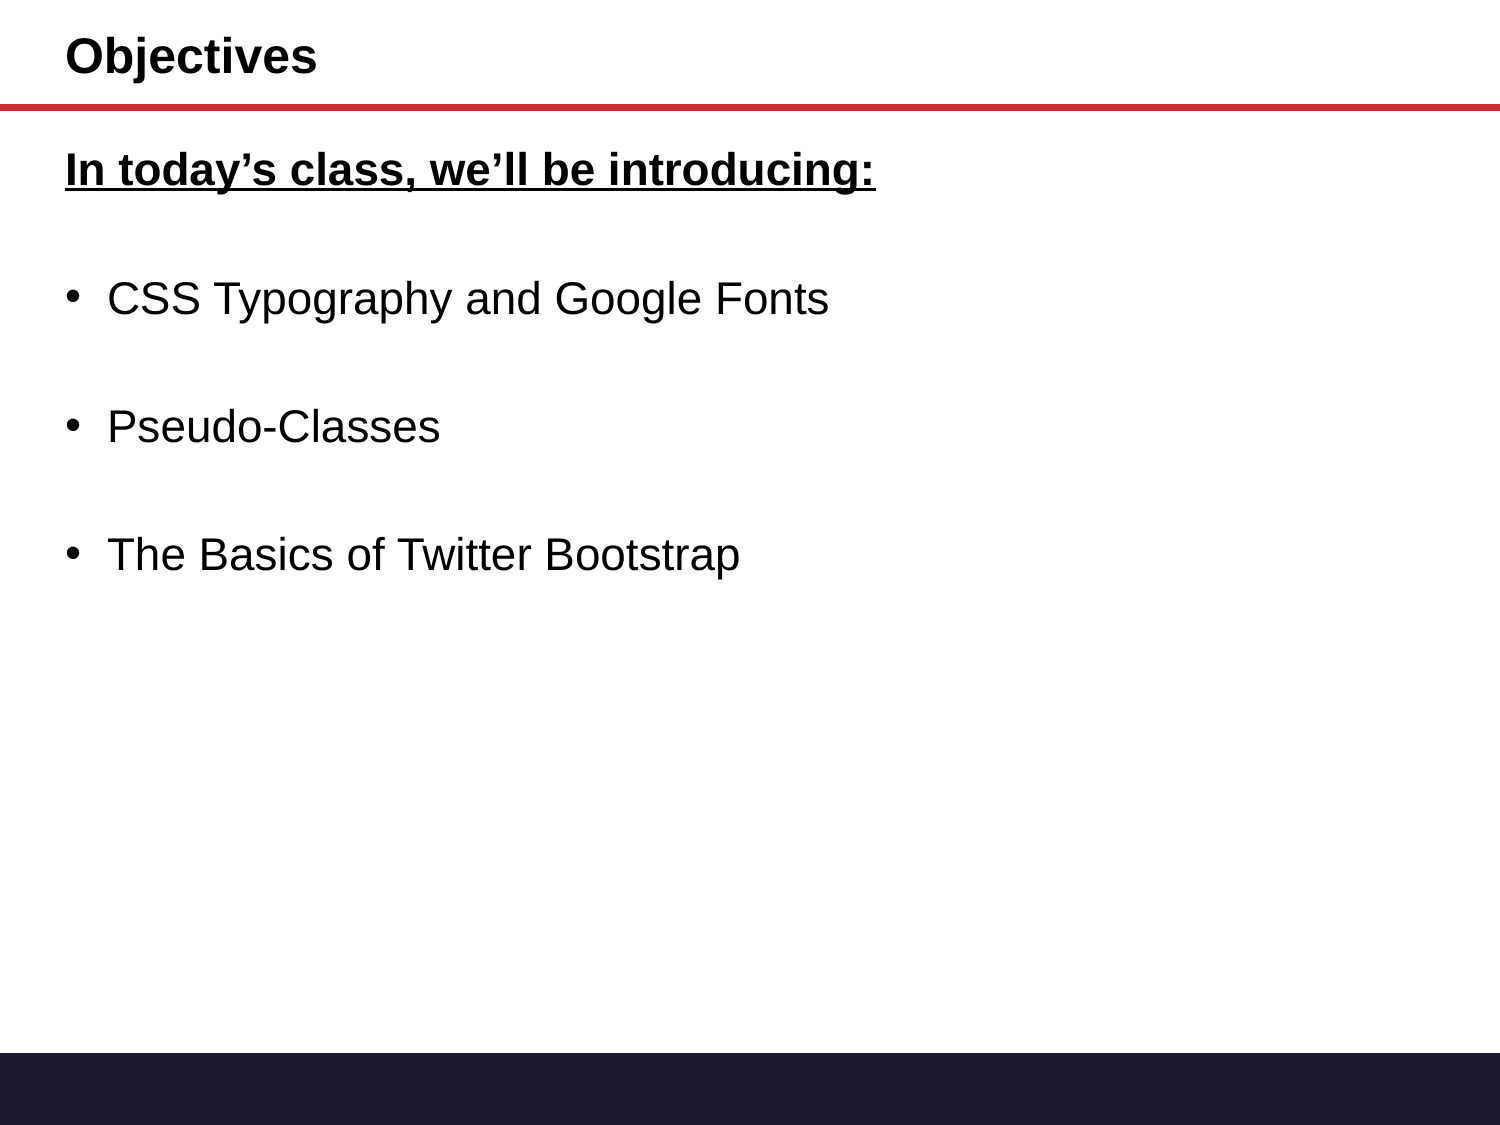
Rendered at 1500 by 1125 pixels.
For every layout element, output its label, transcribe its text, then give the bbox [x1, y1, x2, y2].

text_box In today’s class, we’ll be introducing: CSS Typography and Google Fonts Pseudo-Classes The Basics of Twitter Bootstrap [49, 125, 1484, 1035]
text_box Objectives [50, 16, 1150, 92]
